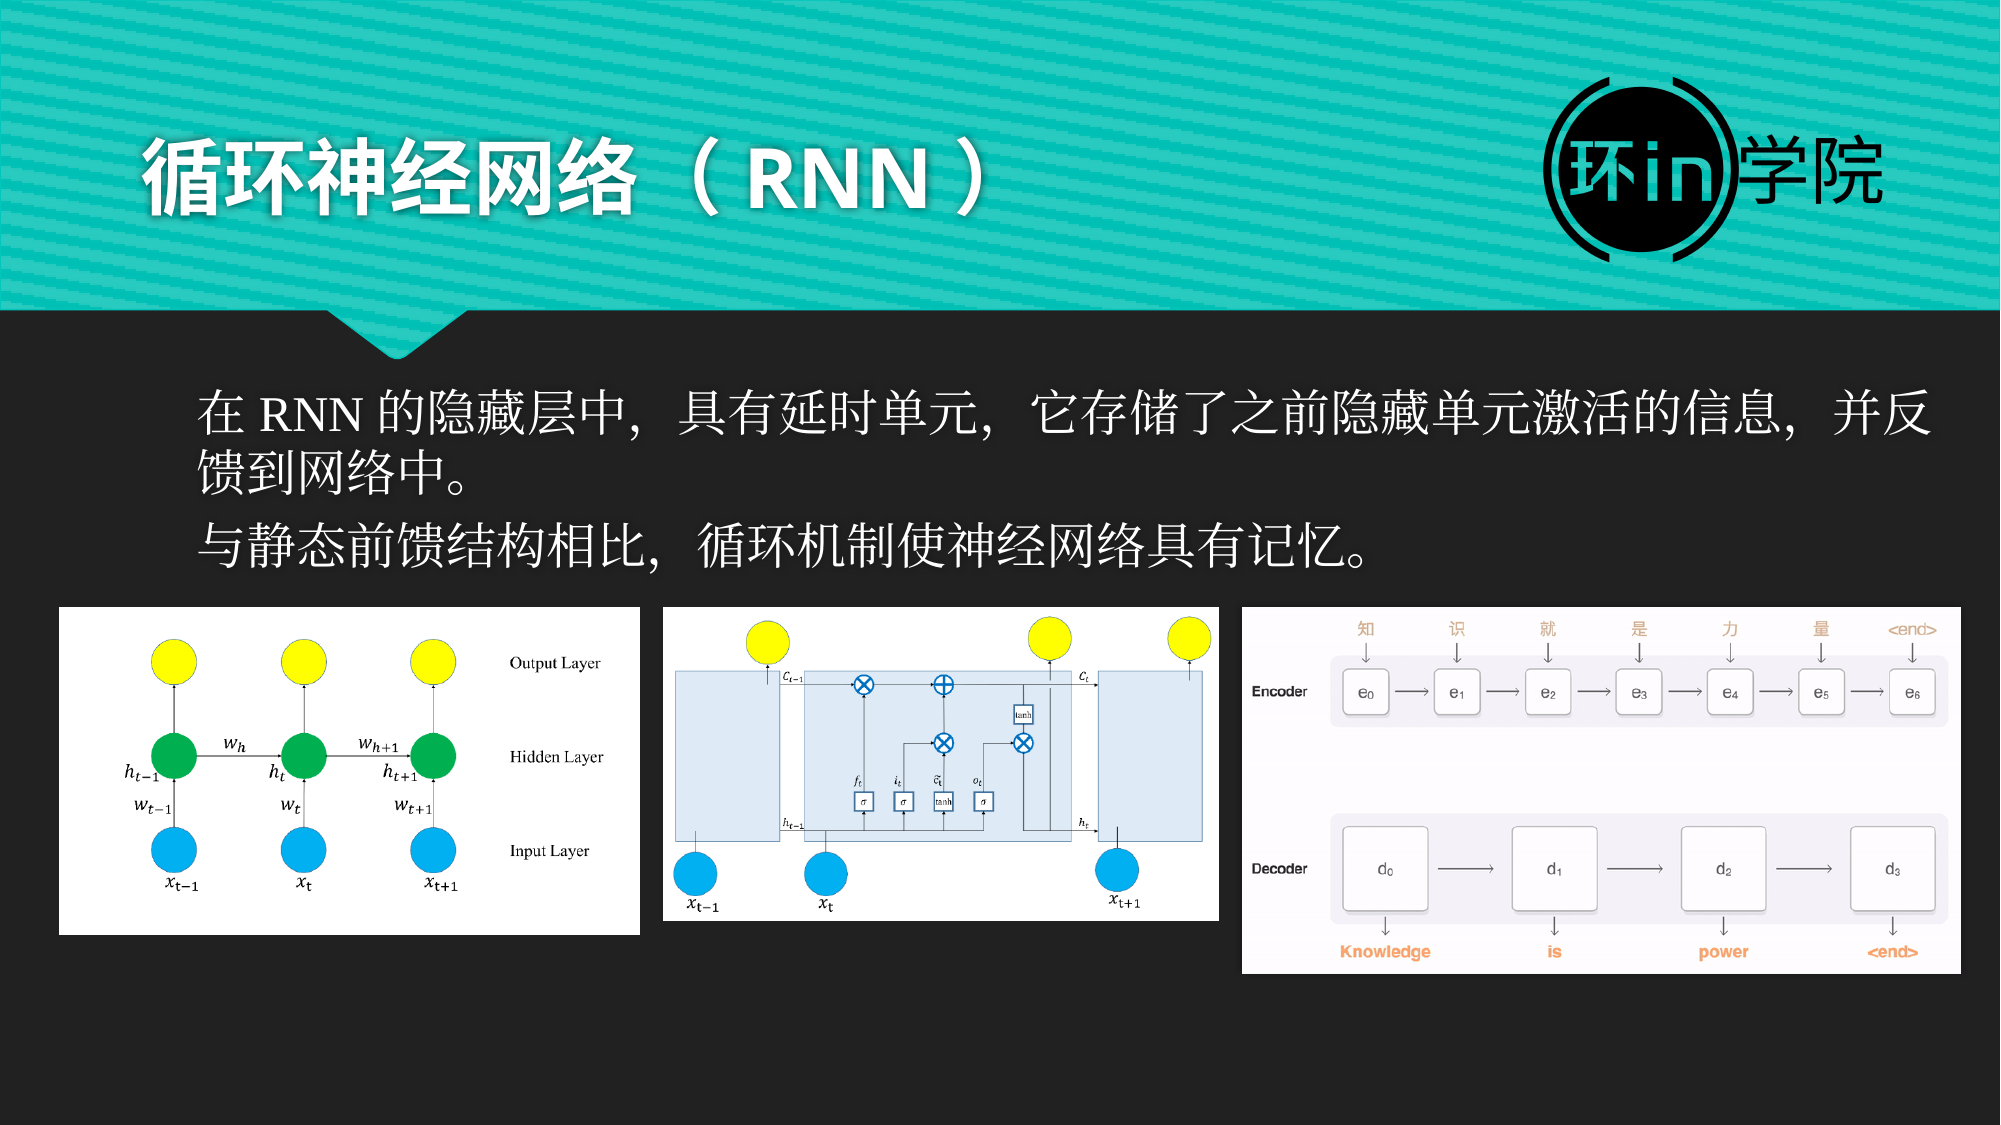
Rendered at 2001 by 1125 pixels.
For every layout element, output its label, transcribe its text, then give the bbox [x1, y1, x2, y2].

picture [1242, 607, 1962, 974]
picture [662, 607, 1220, 921]
picture [58, 607, 640, 935]
list 在RNN的隐藏层中，具有延时单元，它存储了之前隐藏单元激活的信息，并反馈到网络中。 与静态前馈结构相比，循环机制使神经网络具有记忆。 [132, 216, 1941, 813]
title 循环神经网络（RNN） [132, 73, 1868, 212]
picture [1, 0, 1999, 308]
